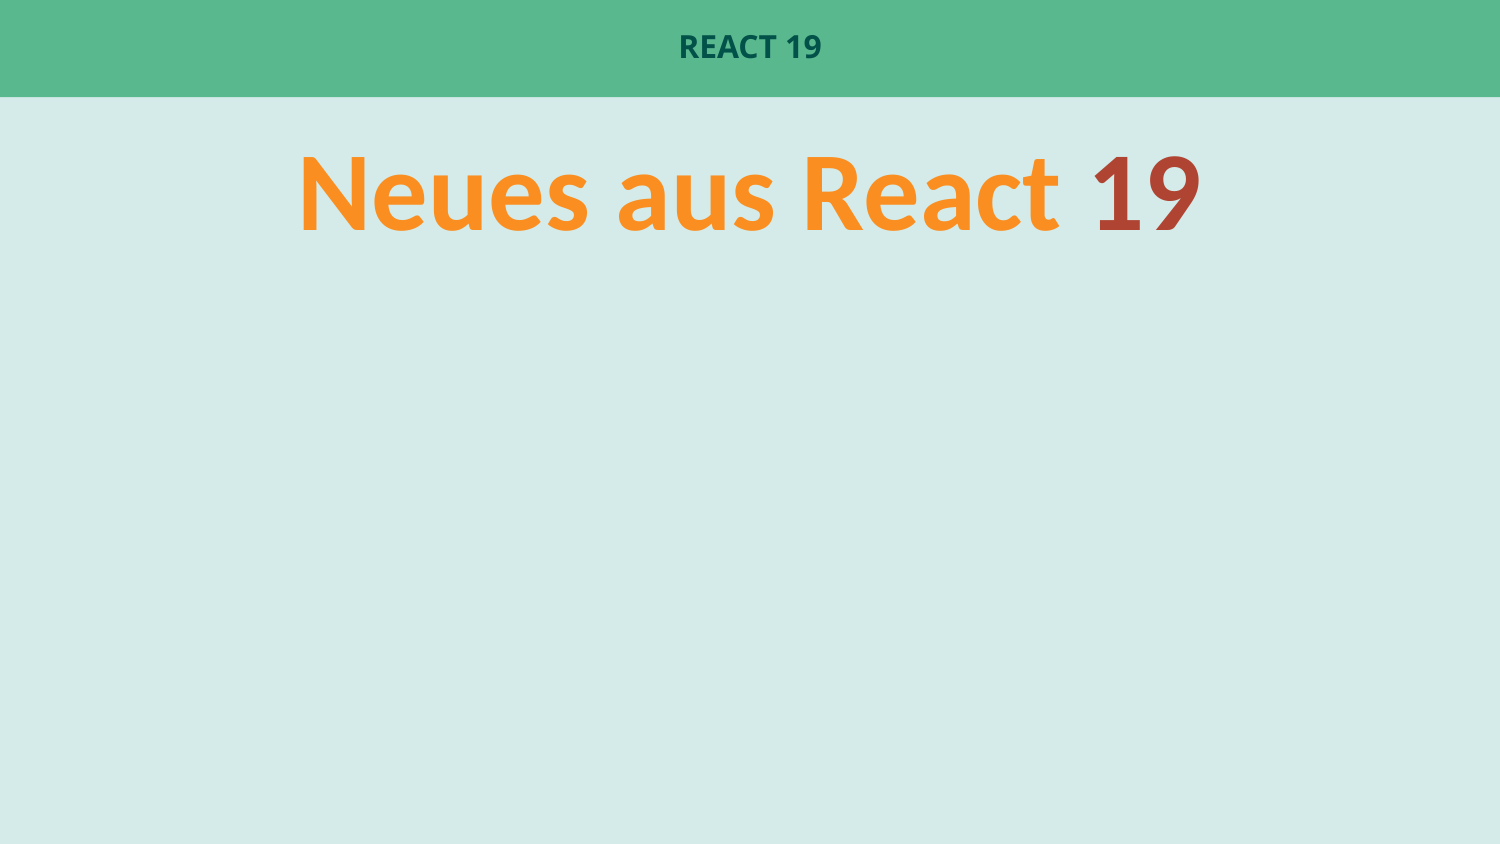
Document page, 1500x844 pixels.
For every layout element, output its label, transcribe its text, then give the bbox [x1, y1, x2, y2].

list Neues aus React 19 [30, 126, 1470, 815]
title React 19 [0, 0, 1500, 98]
